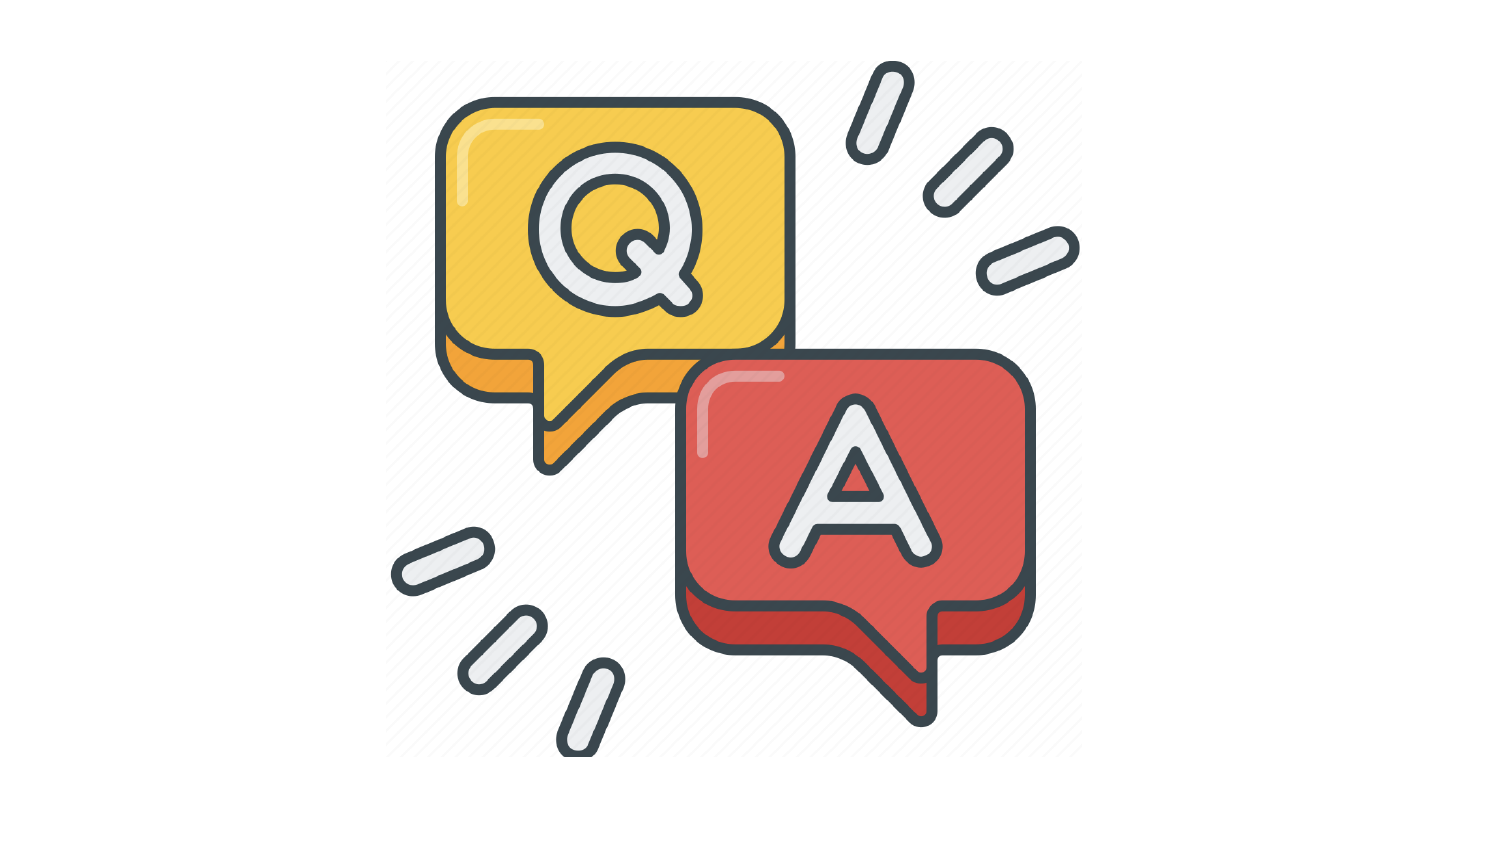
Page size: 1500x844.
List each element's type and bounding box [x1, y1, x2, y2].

picture [384, 55, 1083, 757]
